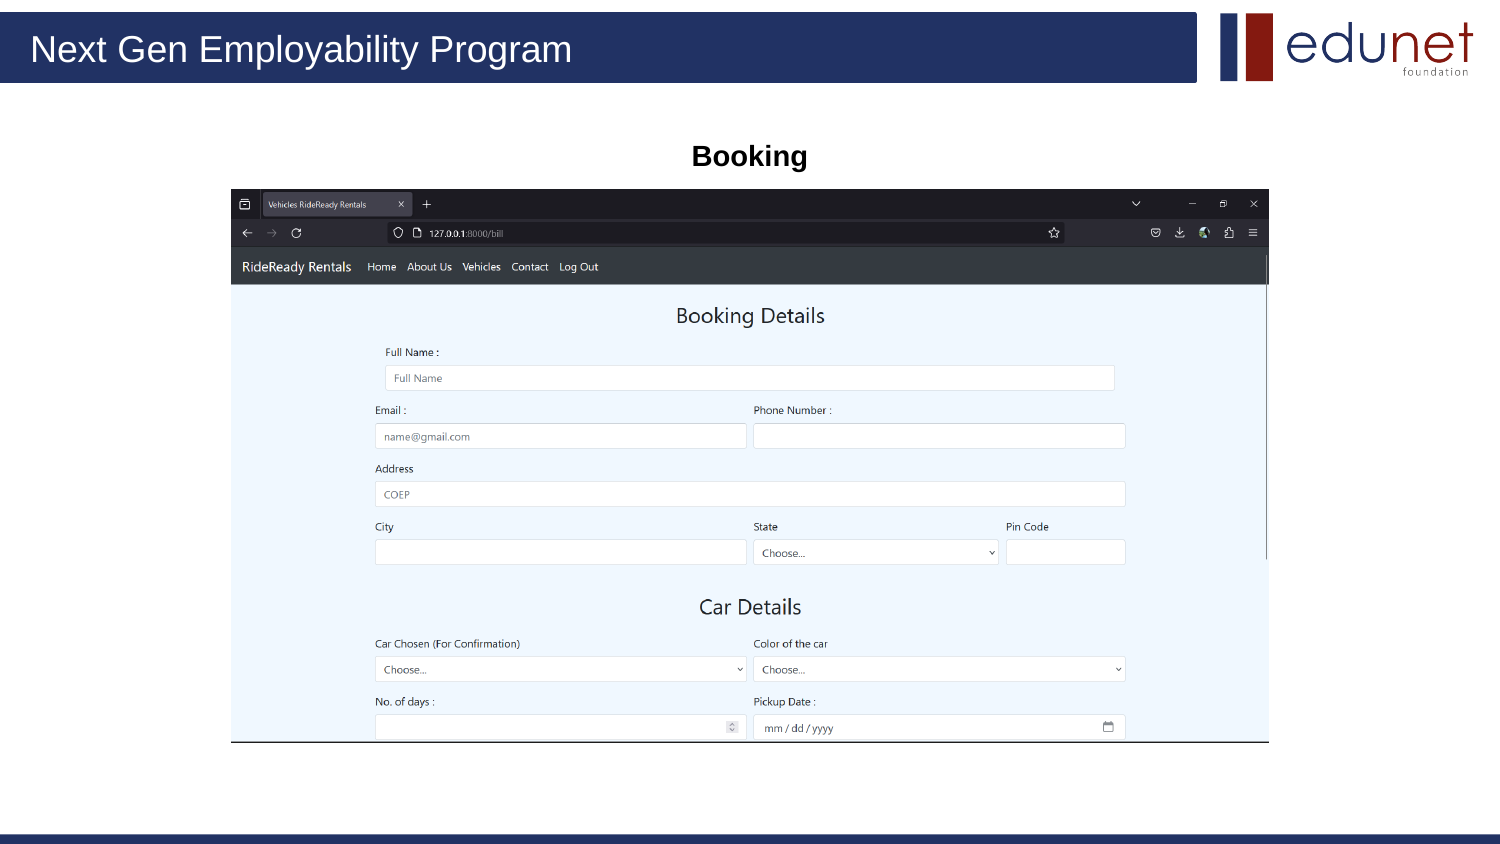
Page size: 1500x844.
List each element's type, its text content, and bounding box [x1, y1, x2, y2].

picture [1279, 14, 1482, 83]
title Booking [103, 101, 1397, 208]
picture [231, 189, 1269, 743]
